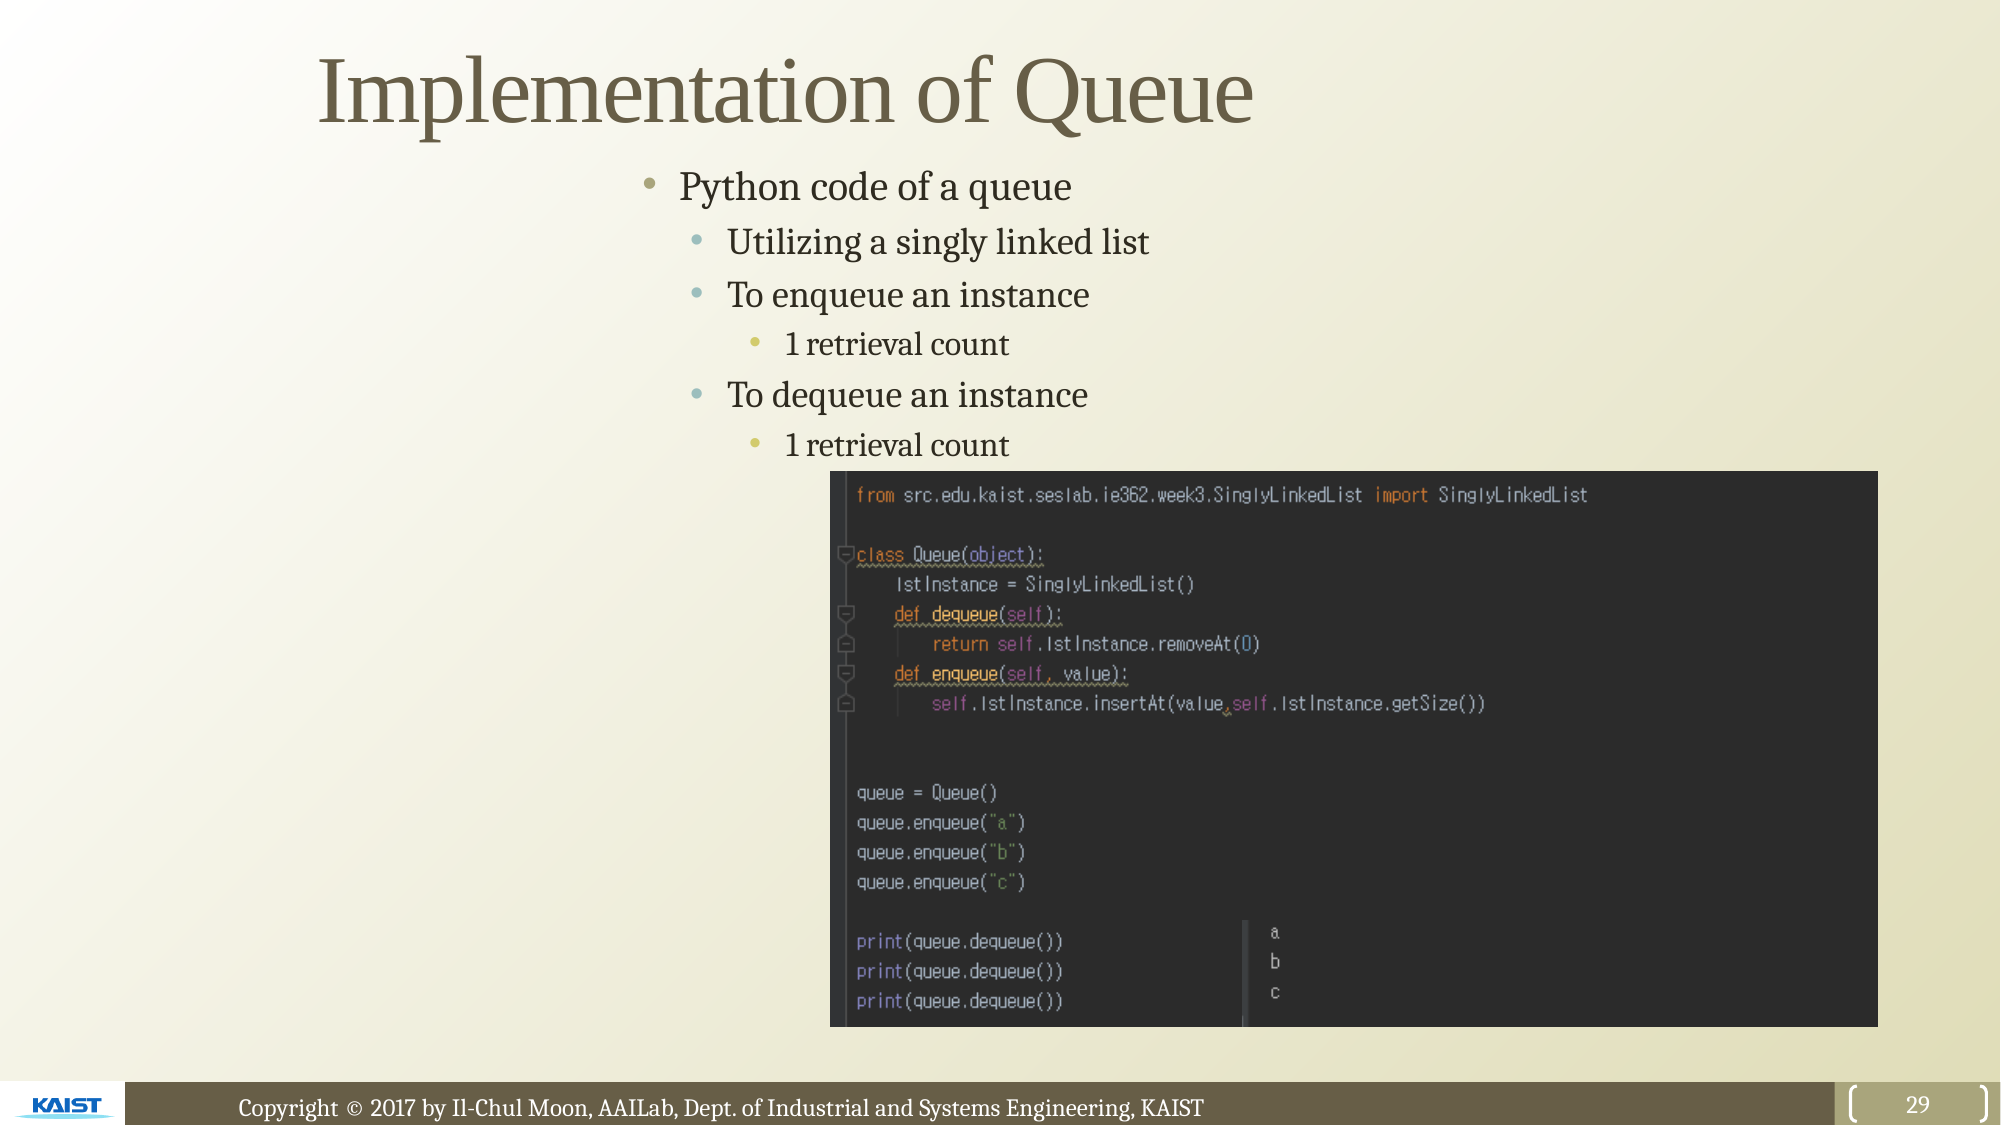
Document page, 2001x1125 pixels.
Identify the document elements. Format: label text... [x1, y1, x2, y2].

list Python code of a queue Utilizing a singly linked list To enqueue an instance 1 retrieval count To dequeue an instance 1 retrieval count [608, 151, 1921, 472]
title Implementation of Queue [301, 4, 2000, 164]
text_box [829, 471, 1878, 1027]
slide_number 29 [1848, 1084, 1988, 1123]
picture [0, 1081, 125, 1125]
